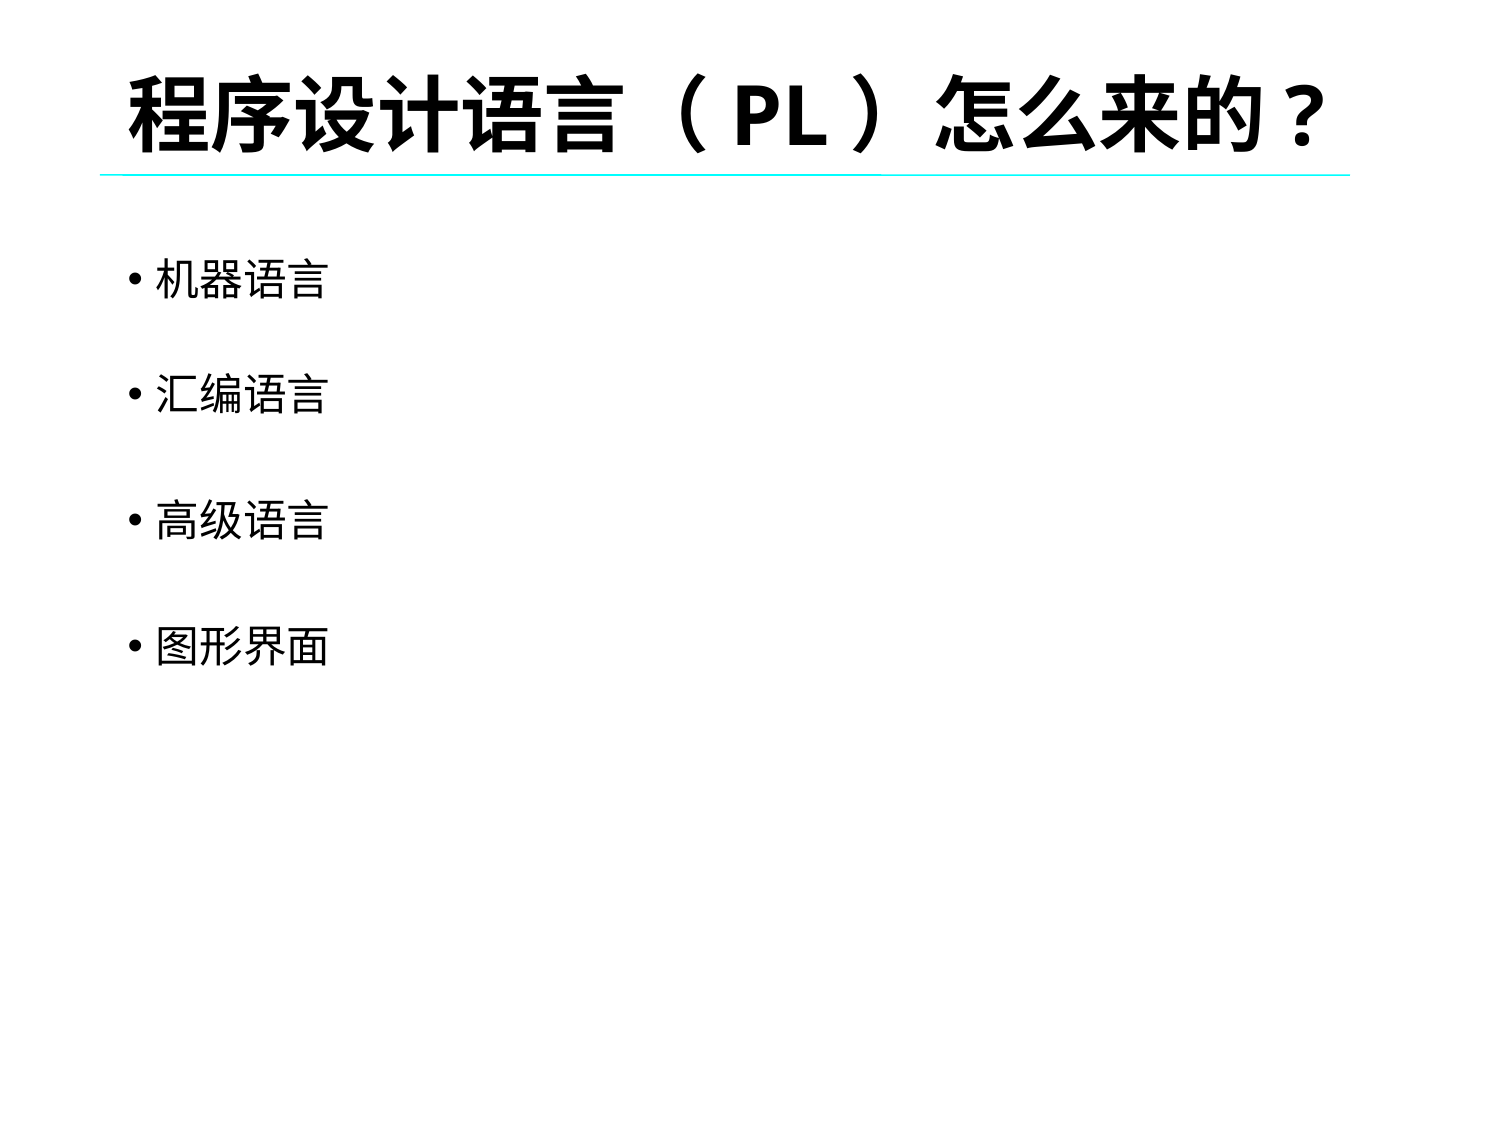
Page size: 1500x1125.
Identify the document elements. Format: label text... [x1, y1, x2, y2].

list 机器语言 汇编语言 高级语言 图形界面 [112, 249, 1413, 1075]
title 程序设计语言（PL）怎么来的? [112, 50, 1388, 188]
